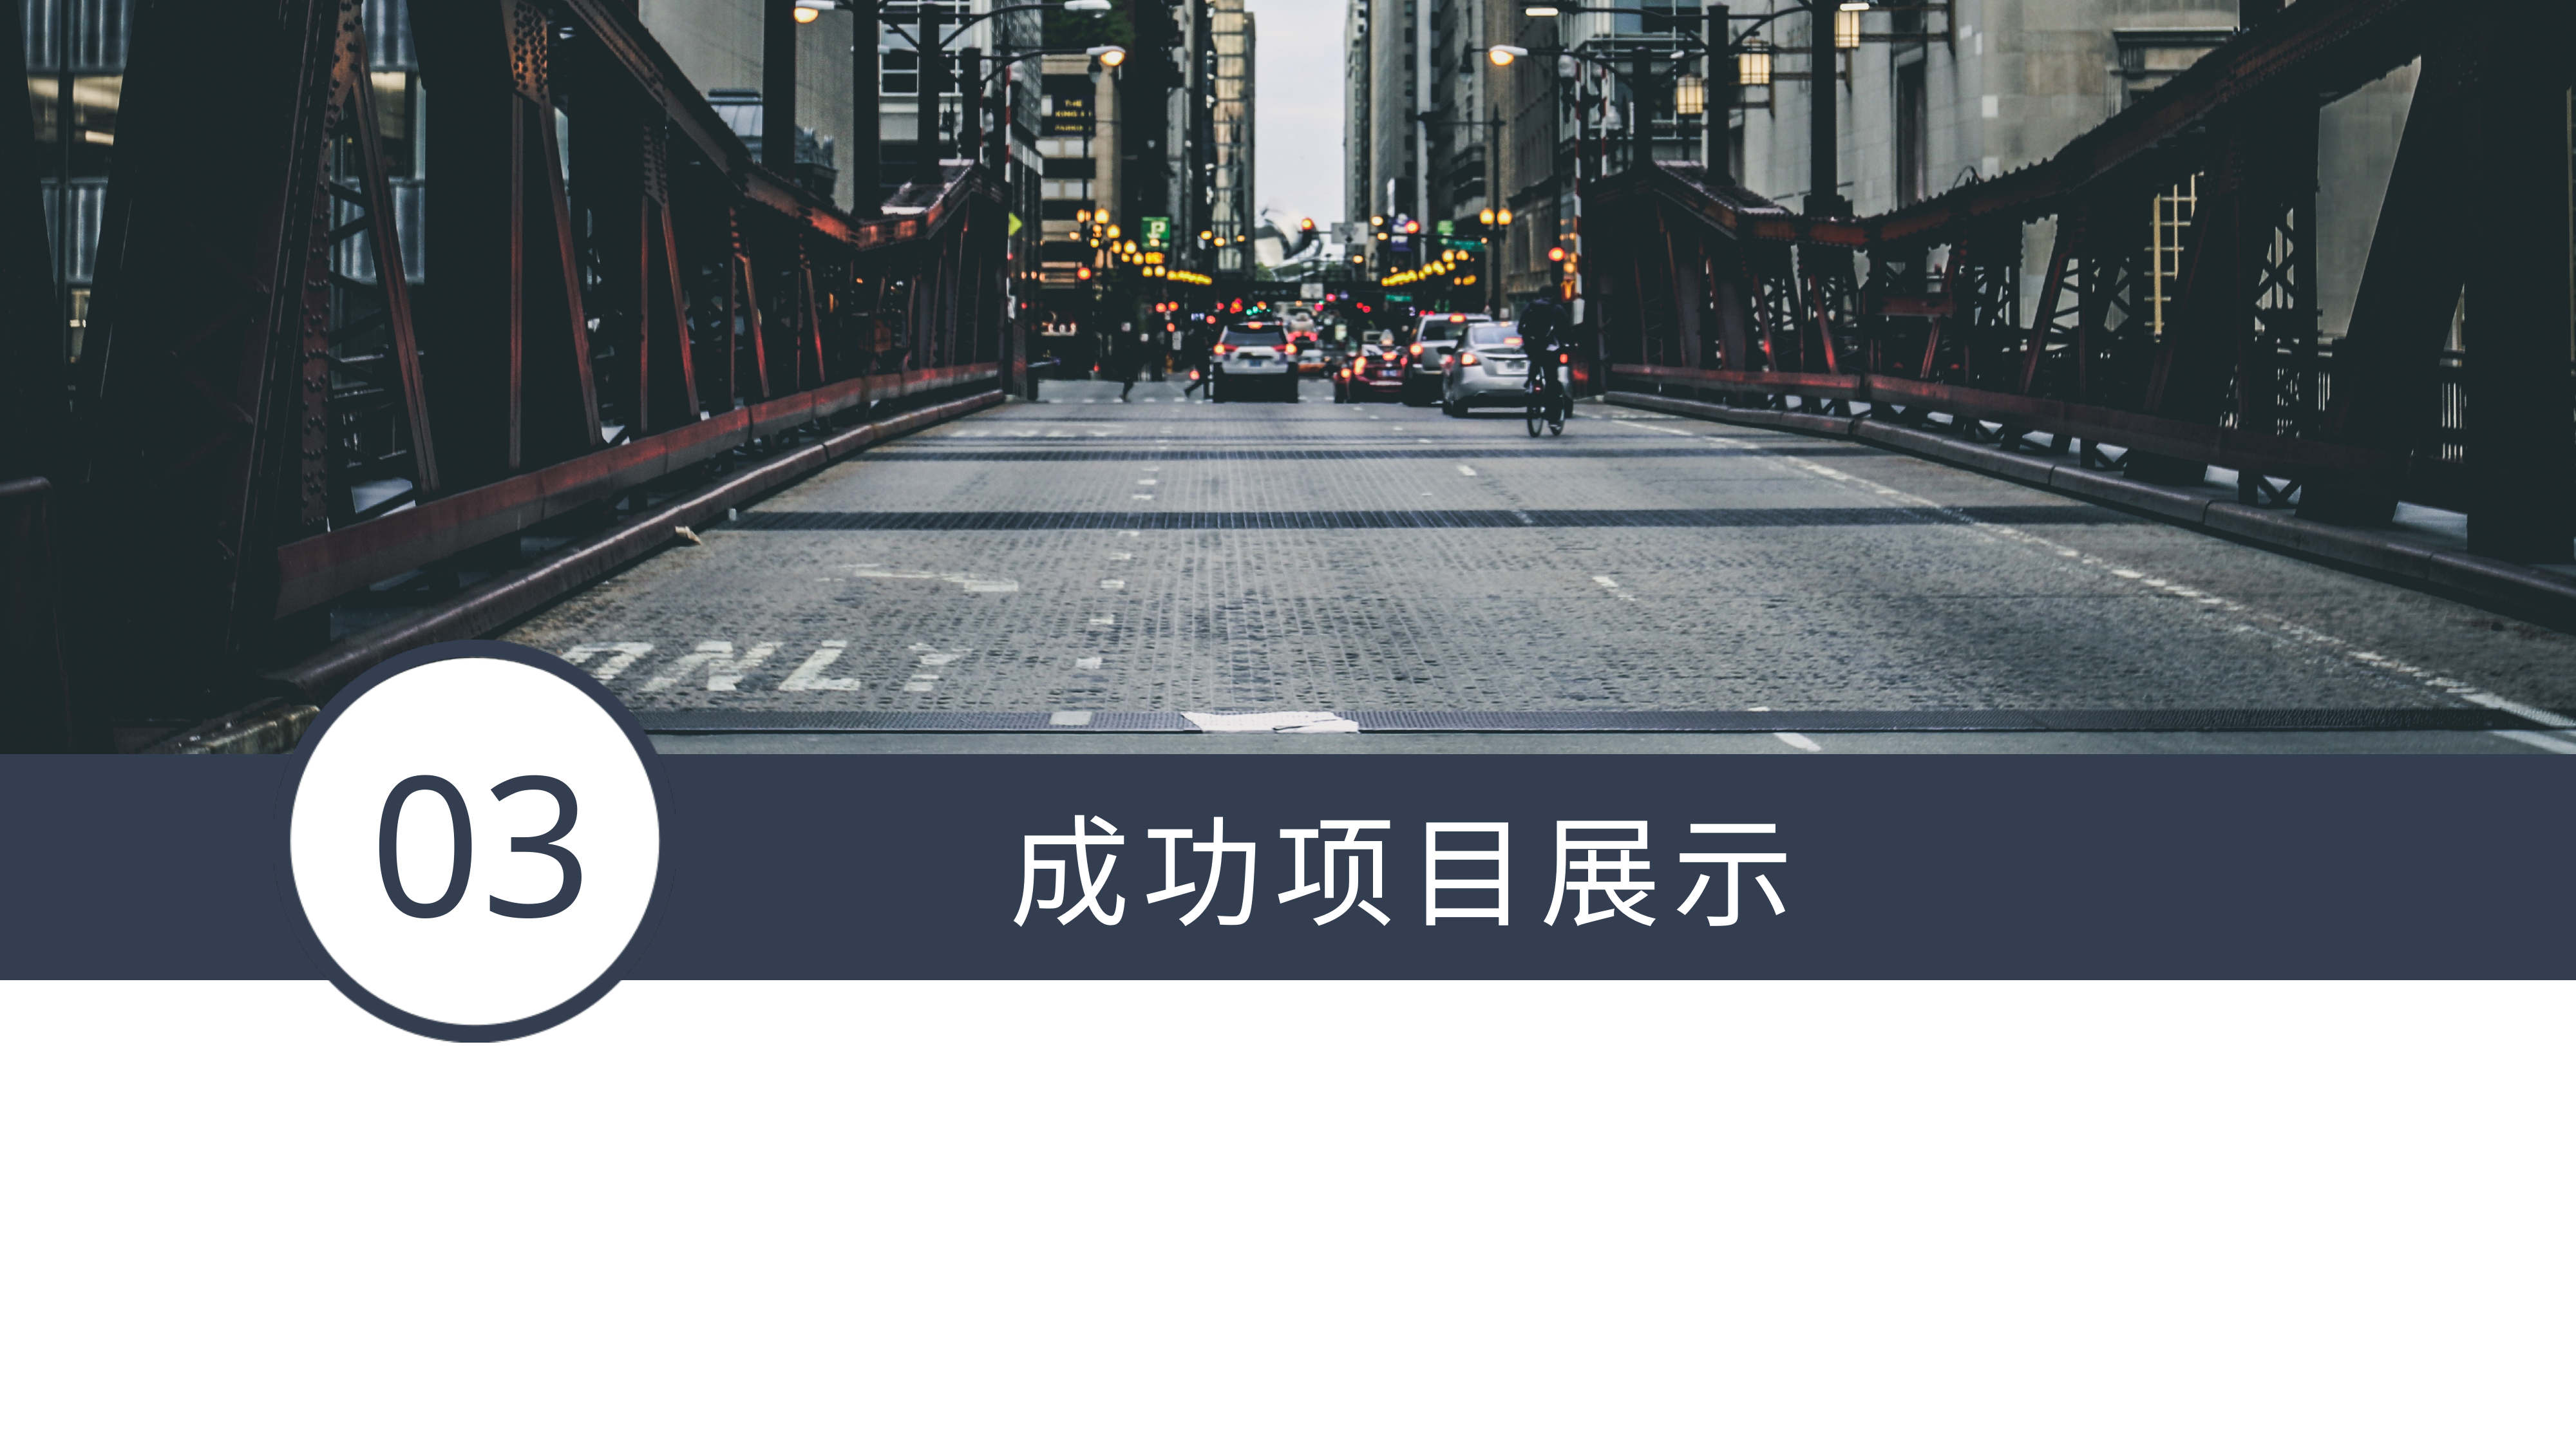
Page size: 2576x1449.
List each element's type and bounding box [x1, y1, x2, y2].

picture [0, 0, 2576, 1043]
